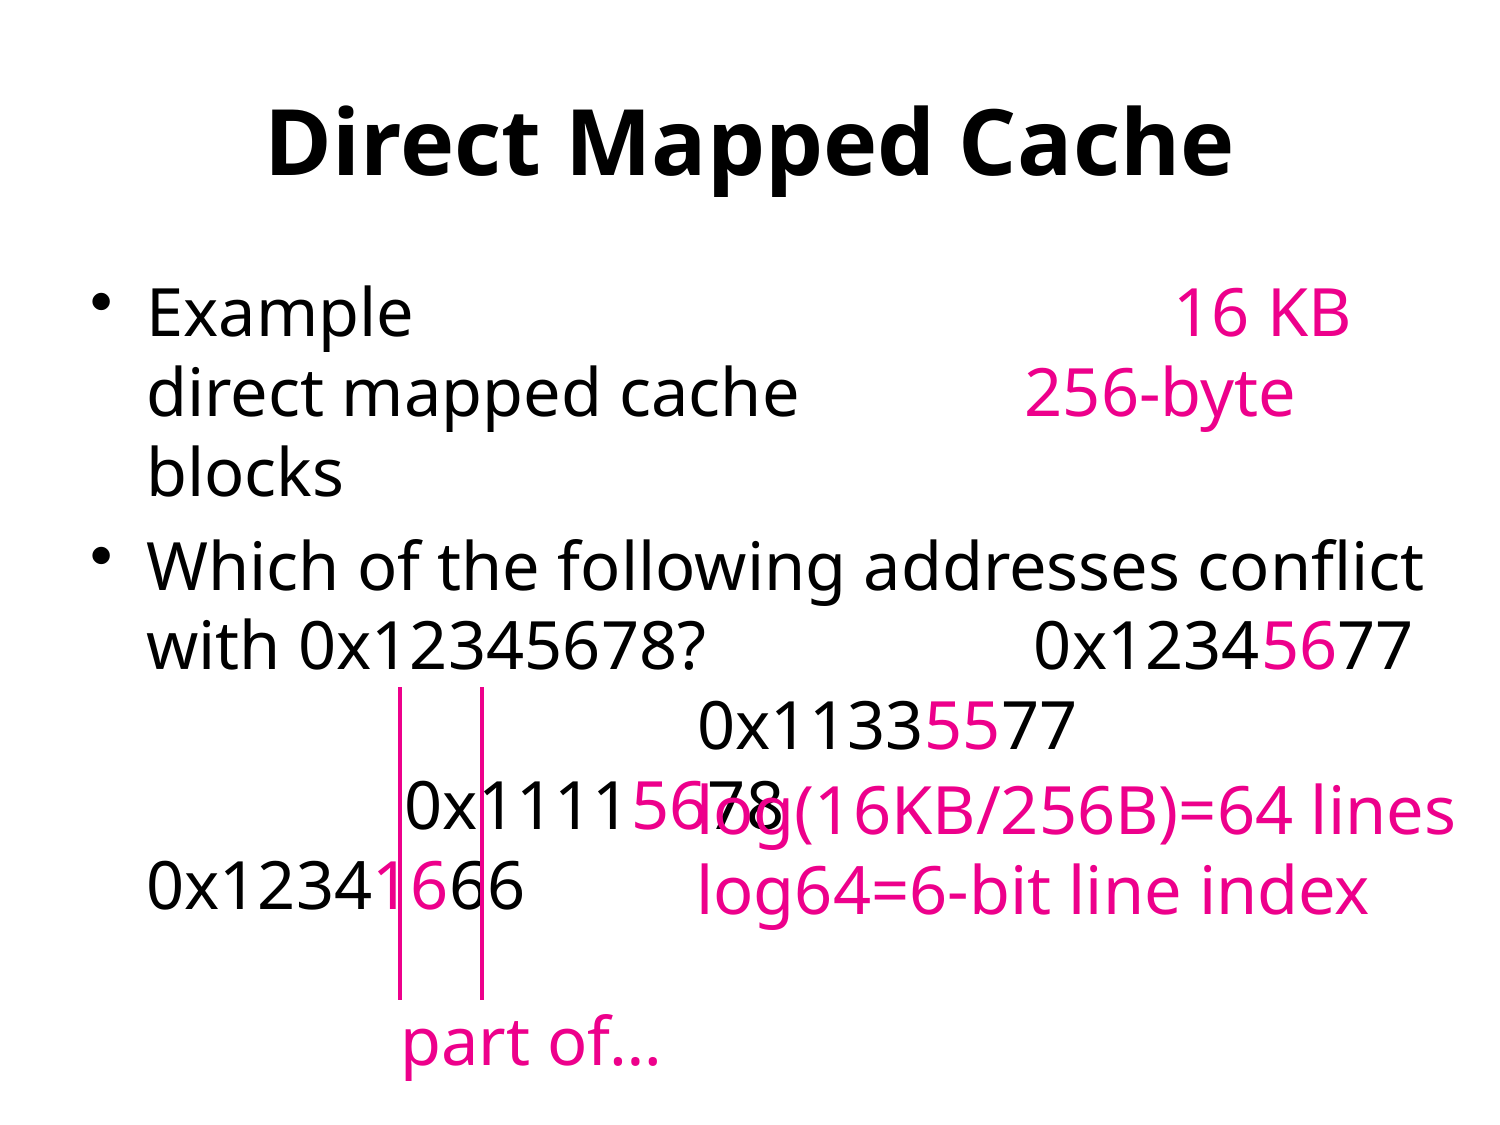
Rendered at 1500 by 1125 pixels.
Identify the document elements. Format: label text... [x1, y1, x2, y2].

title Direct Mapped Cache [0, 45, 1500, 233]
list Example 16 KB direct mapped cache 256-byte blocks Which of the following addresses conflict with 0x12345678? 0x12345677 0x11335577 0x11115678 0x12341666 [75, 262, 1500, 1125]
text_box log(16KB/256B)=64 lines log64=6-bit line index [681, 760, 1472, 936]
text_box part of… [385, 991, 678, 1087]
